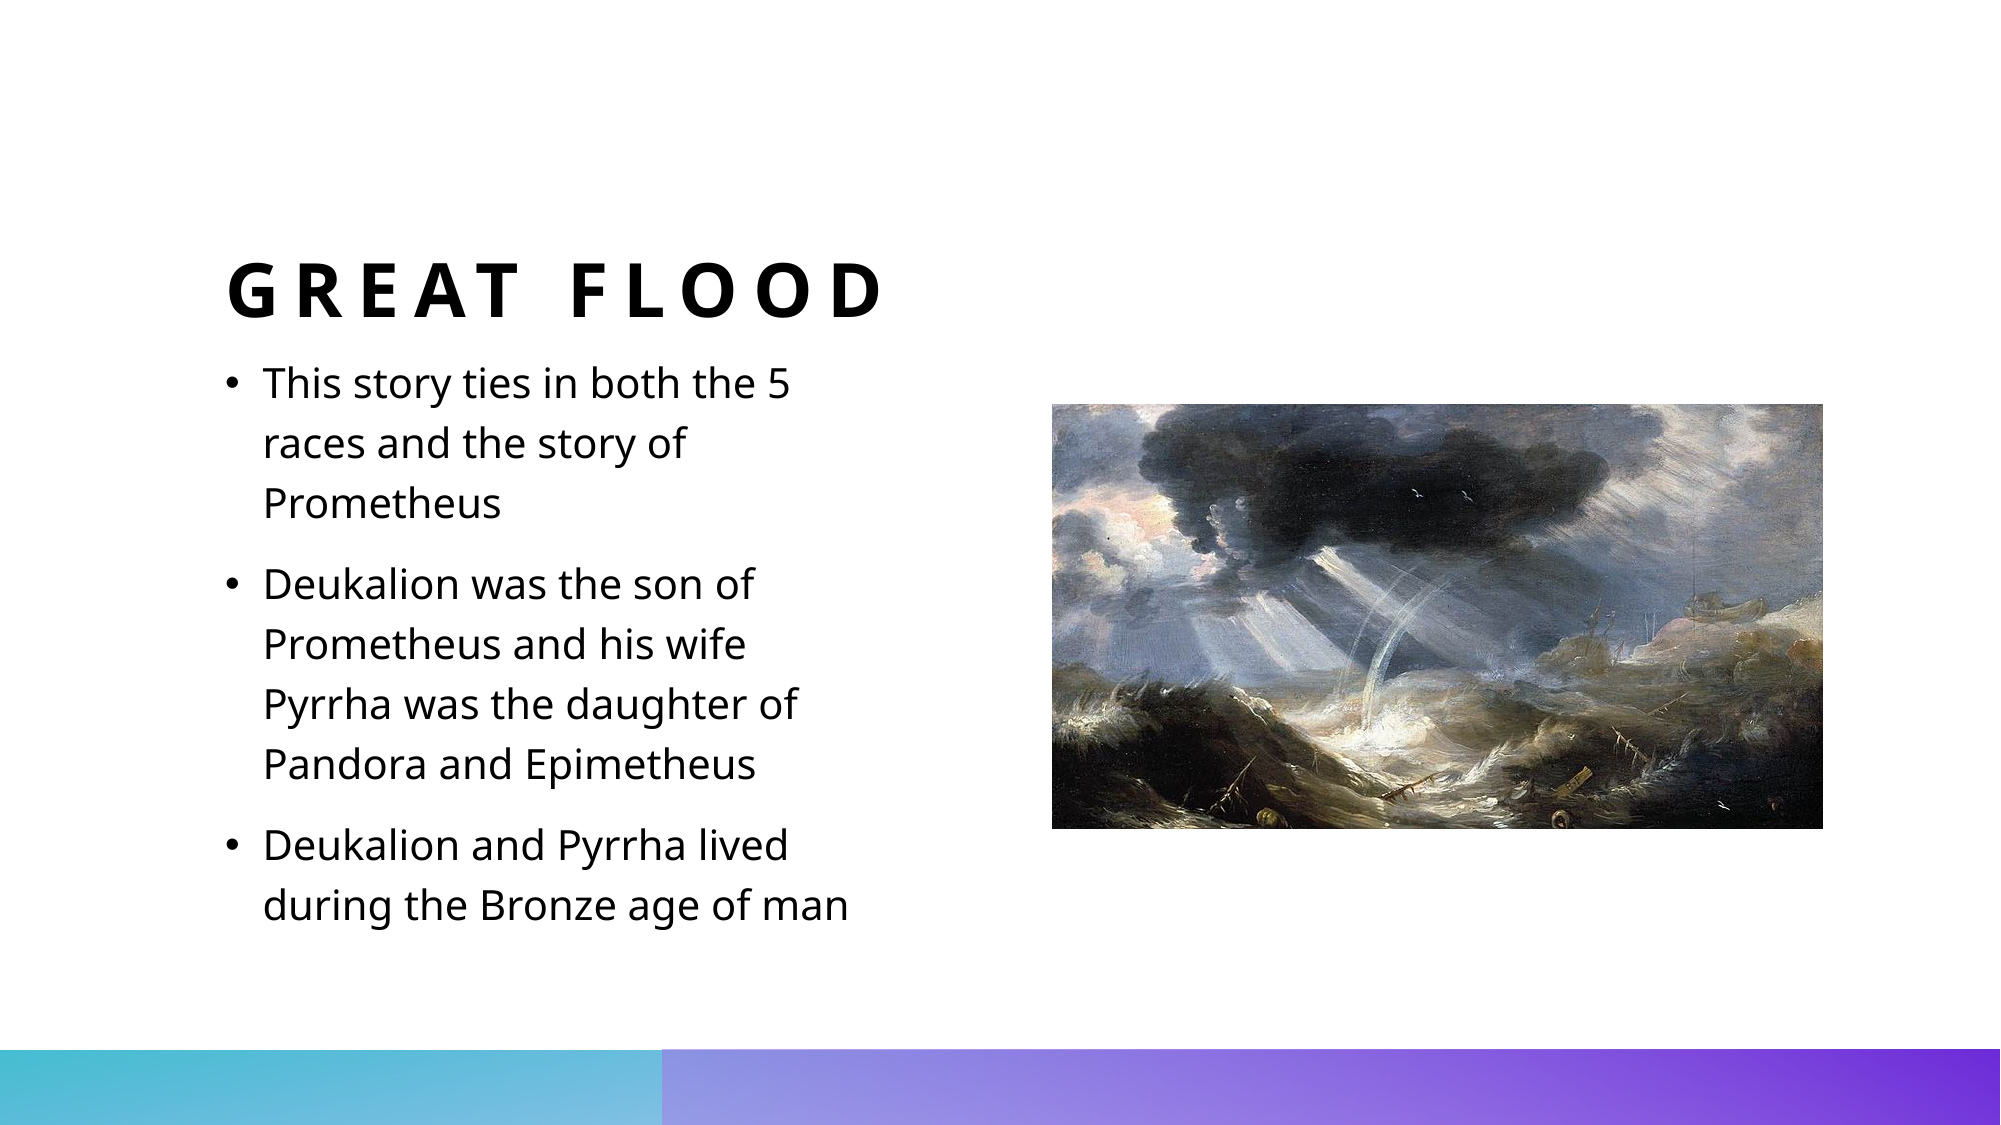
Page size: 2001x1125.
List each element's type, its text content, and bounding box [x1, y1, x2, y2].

list This story ties in both the 5 races and the story of Prometheus Deukalion was the son of Prometheus and his wife Pyrrha was the daughter of Pandora and Epimetheus Deukalion and Pyrrha lived during the Bronze age of man [225, 346, 870, 937]
title Great Flood [225, 130, 1905, 333]
picture [1051, 404, 1823, 829]
